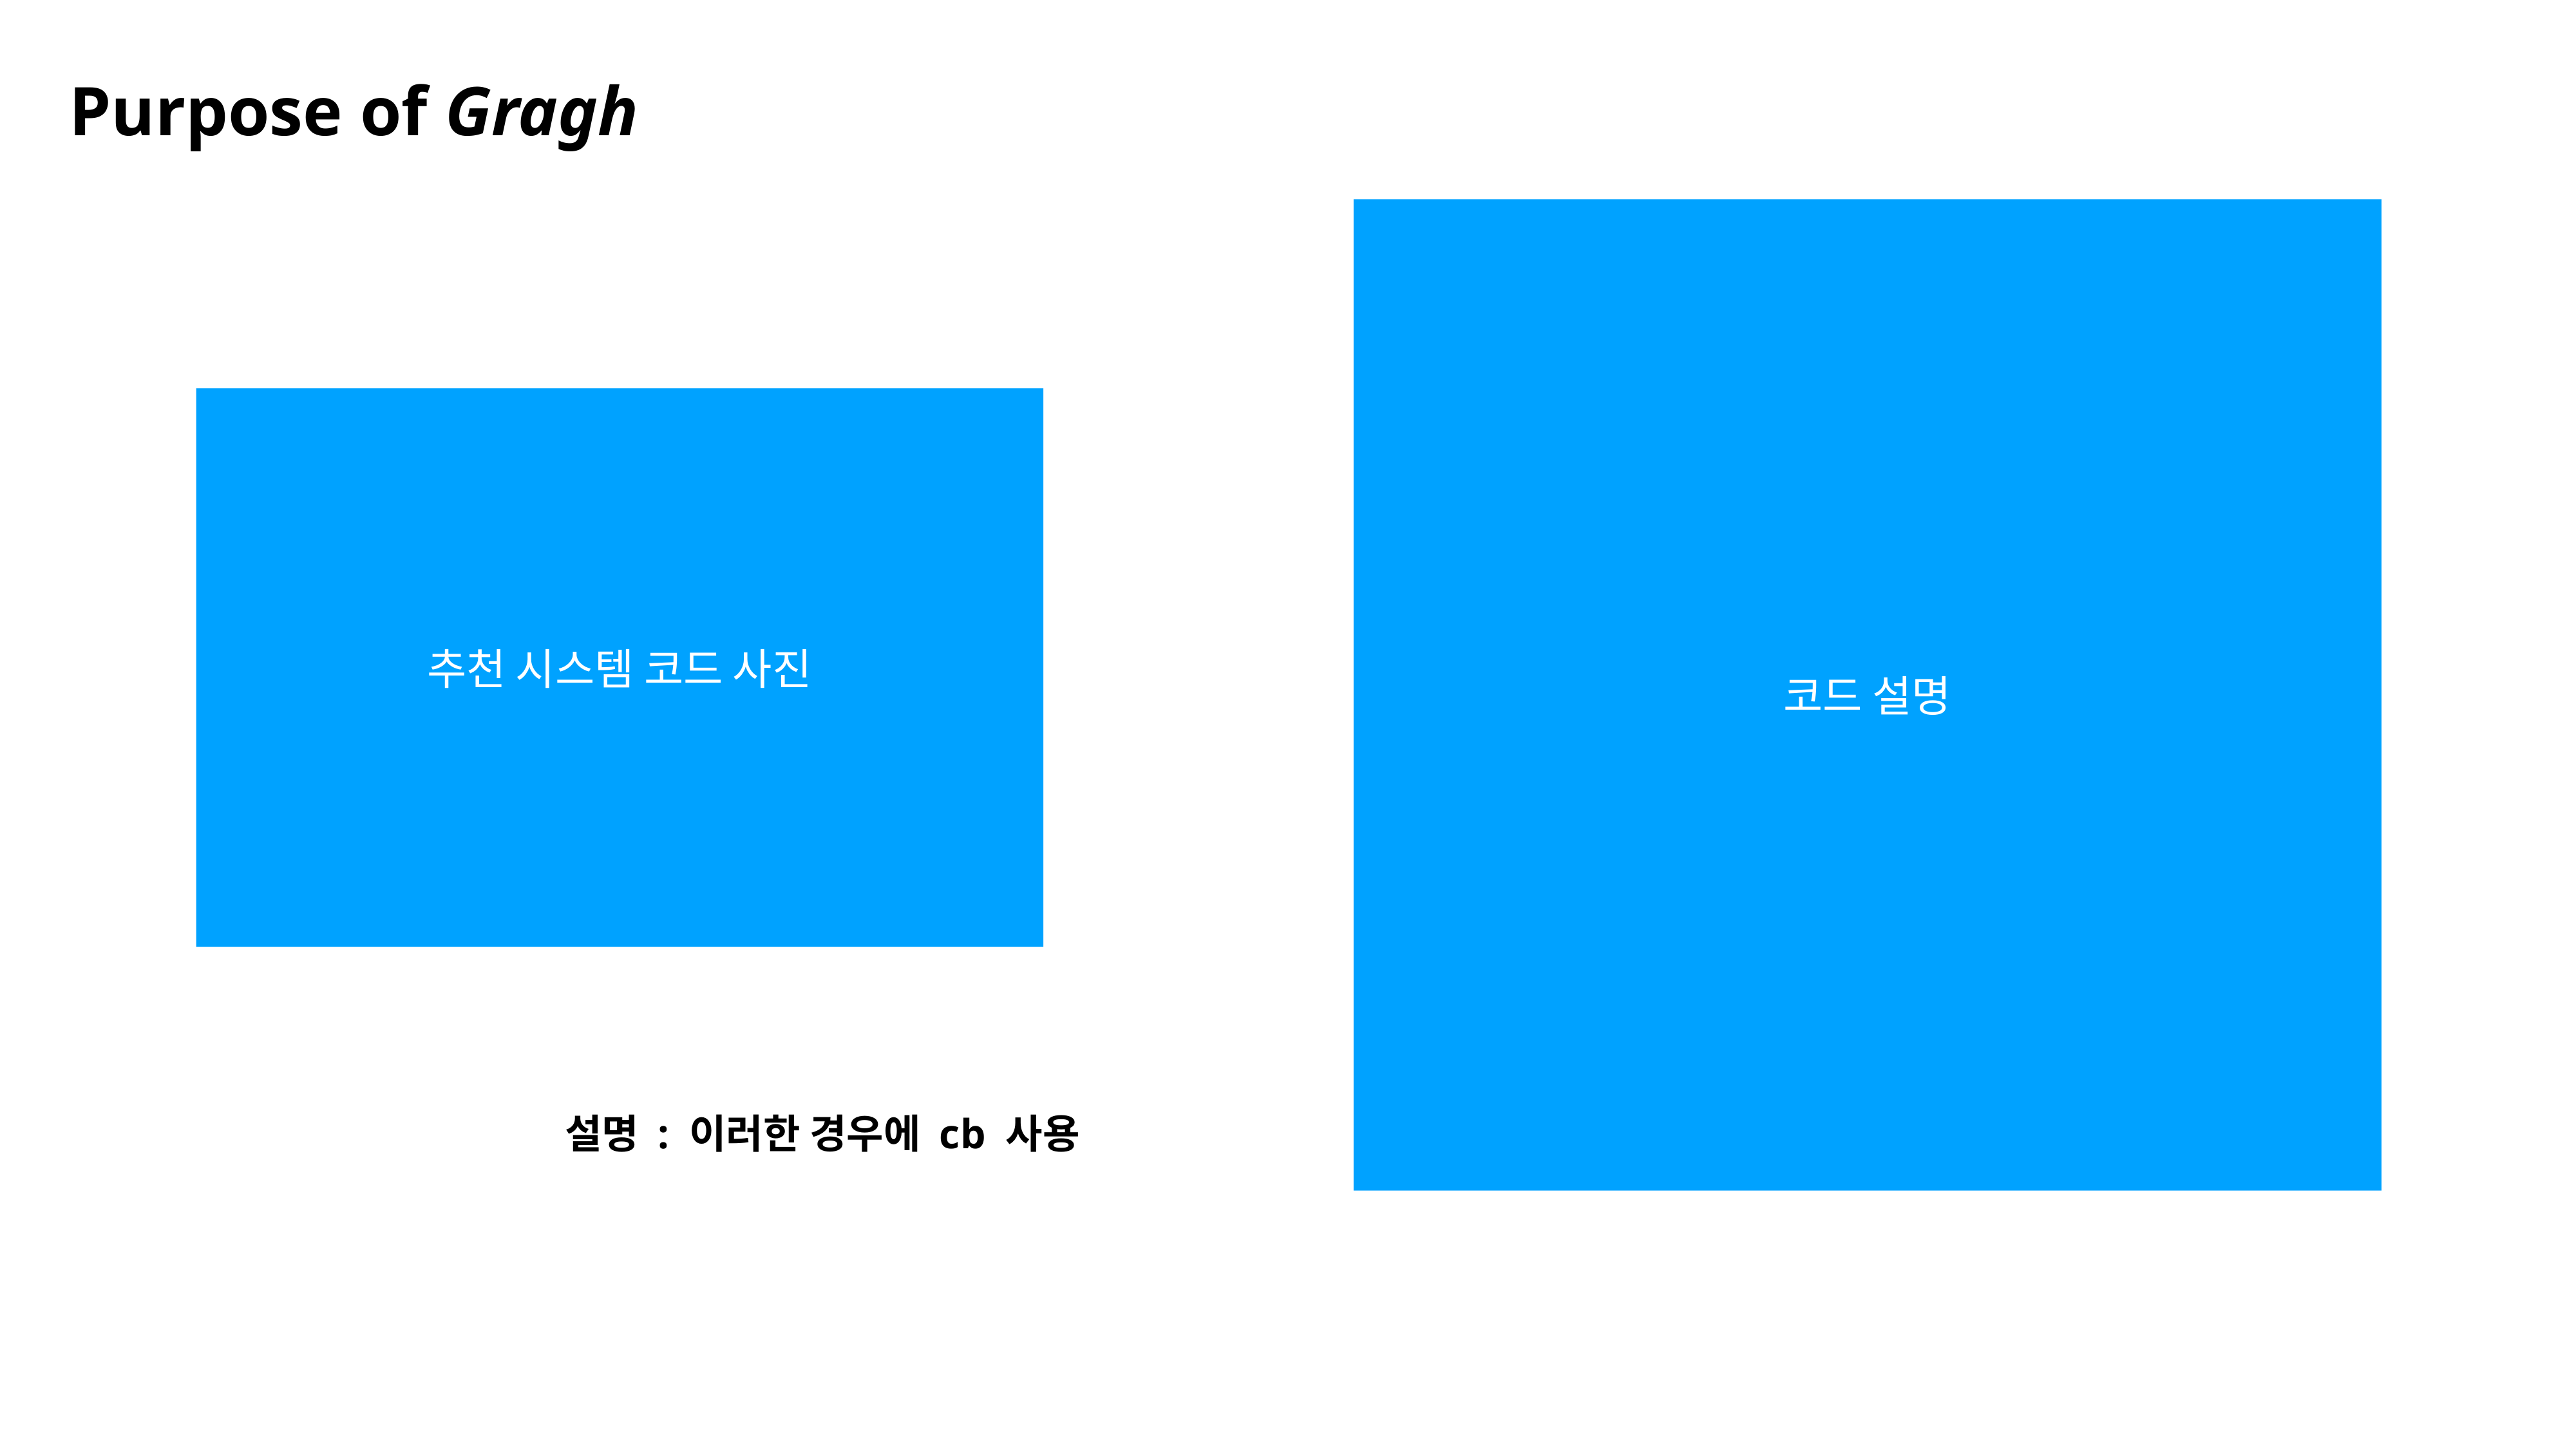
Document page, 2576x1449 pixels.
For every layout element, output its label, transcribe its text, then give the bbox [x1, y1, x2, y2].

text_box 추천 시스템 코드 사진 [196, 388, 1044, 947]
text_box 설명 : 이러한 경우에 cb 사용 [559, 1103, 1086, 1162]
text_box Purpose of Gragh [64, 62, 645, 155]
text_box 코드 설명 [1353, 199, 2382, 1191]
